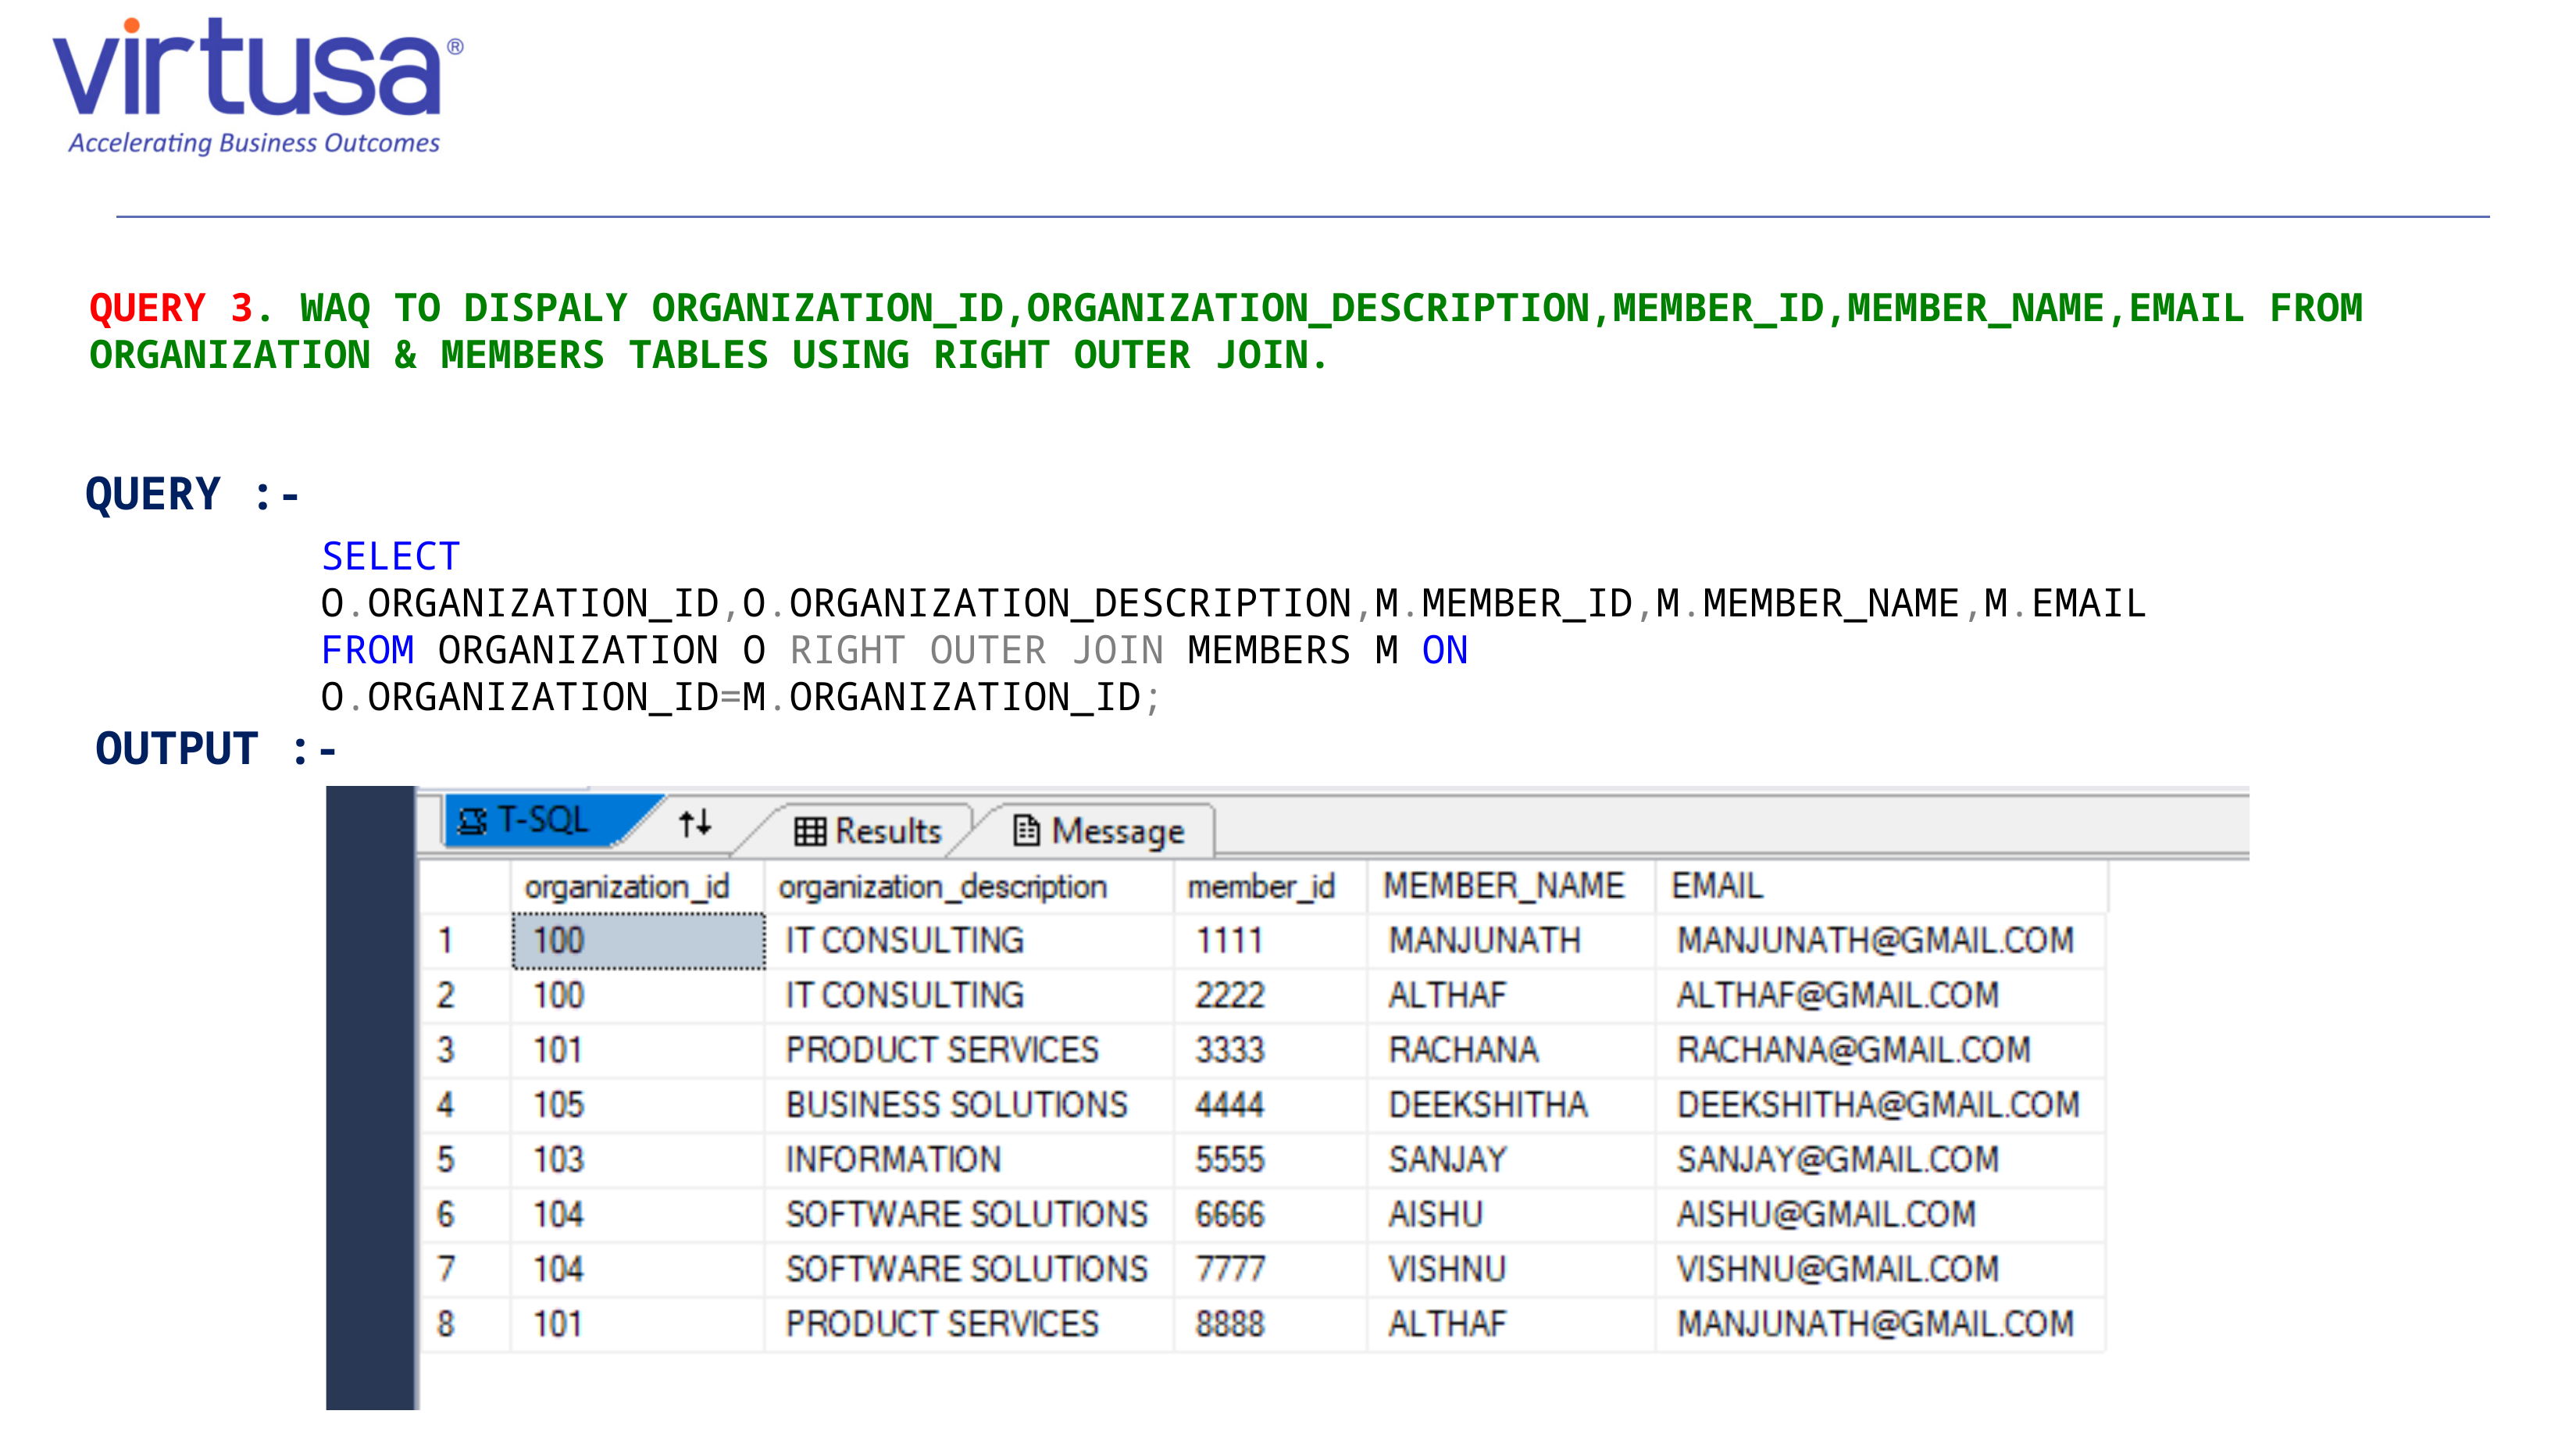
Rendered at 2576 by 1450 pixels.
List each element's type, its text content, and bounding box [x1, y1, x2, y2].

text_box QUERY 3. WAQ TO DISPALY ORGANIZATION_ID,ORGANIZATION_DESCRIPTION,MEMBER_ID,MEMBER_NAME,EMAIL FROM ORGANIZATION & MEMBERS TABLES USING RIGHT OUTER JOIN. [77, 276, 2529, 382]
picture [28, 0, 478, 197]
text_box SELECT O.ORGANIZATION_ID,O.ORGANIZATION_DESCRIPTION,M.MEMBER_ID,M.MEMBER_NAME,M.EMAIL FROM ORGANIZATION O RIGHT OUTER JOIN MEMBERS M ON O.ORGANIZATION_ID=M.ORGANIZATION_ID; [309, 525, 2303, 725]
text_box OUTPUT :- [84, 713, 353, 780]
picture [326, 786, 2250, 1410]
text_box QUERY :- [73, 458, 316, 525]
